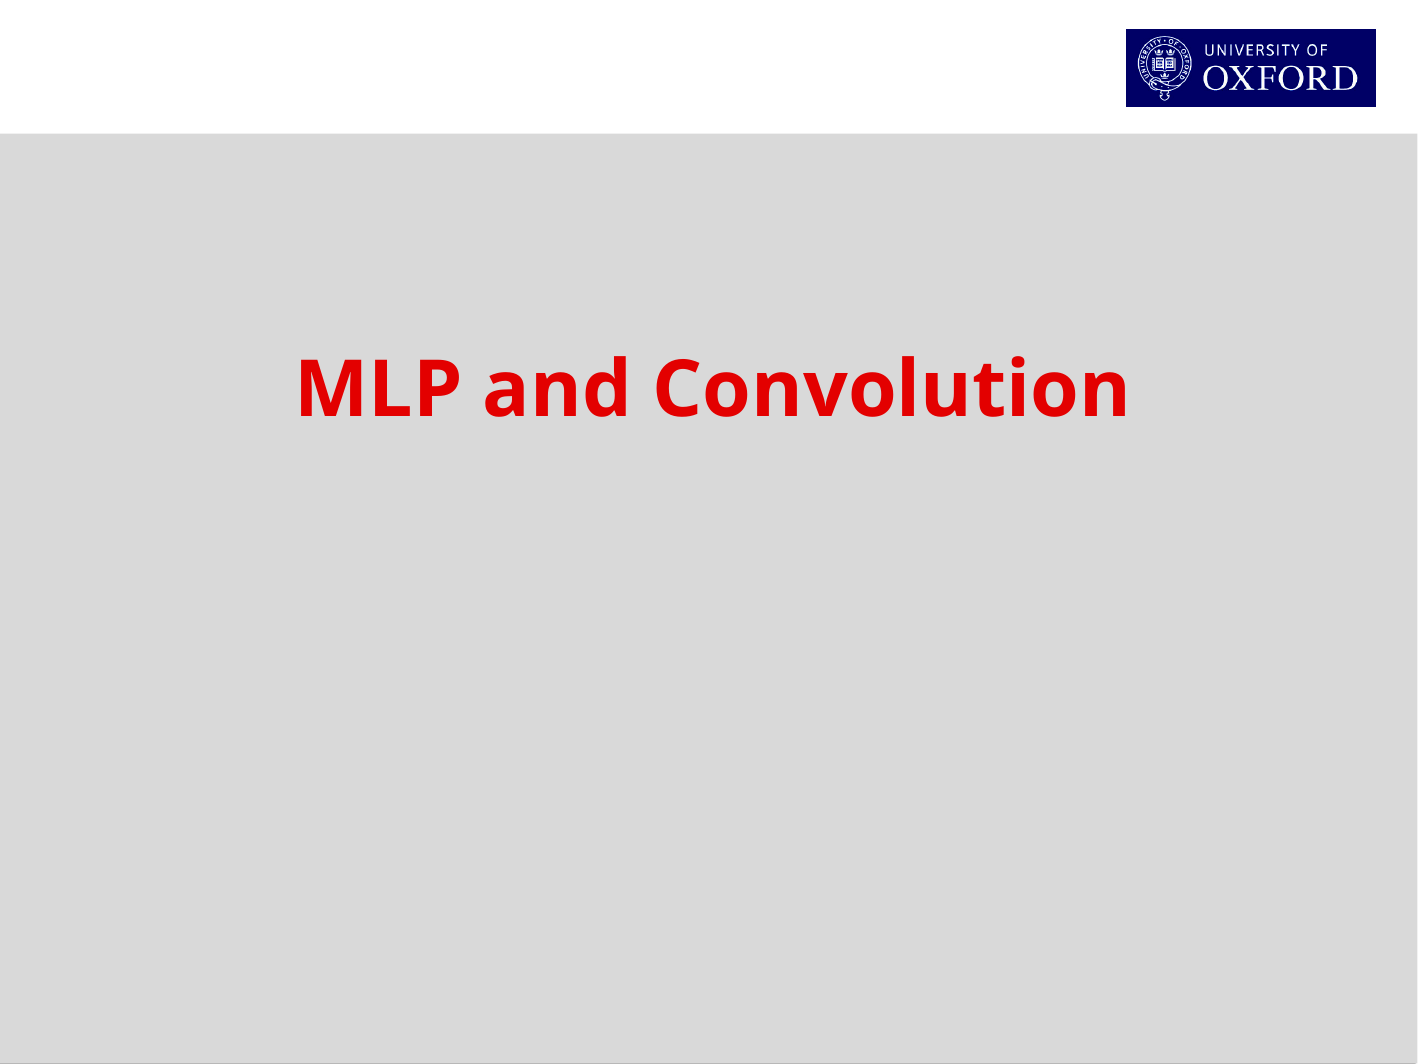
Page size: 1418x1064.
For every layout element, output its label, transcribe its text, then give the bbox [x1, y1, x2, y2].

text_box MLP and Convolution [178, 330, 1268, 440]
picture [1126, 29, 1376, 107]
